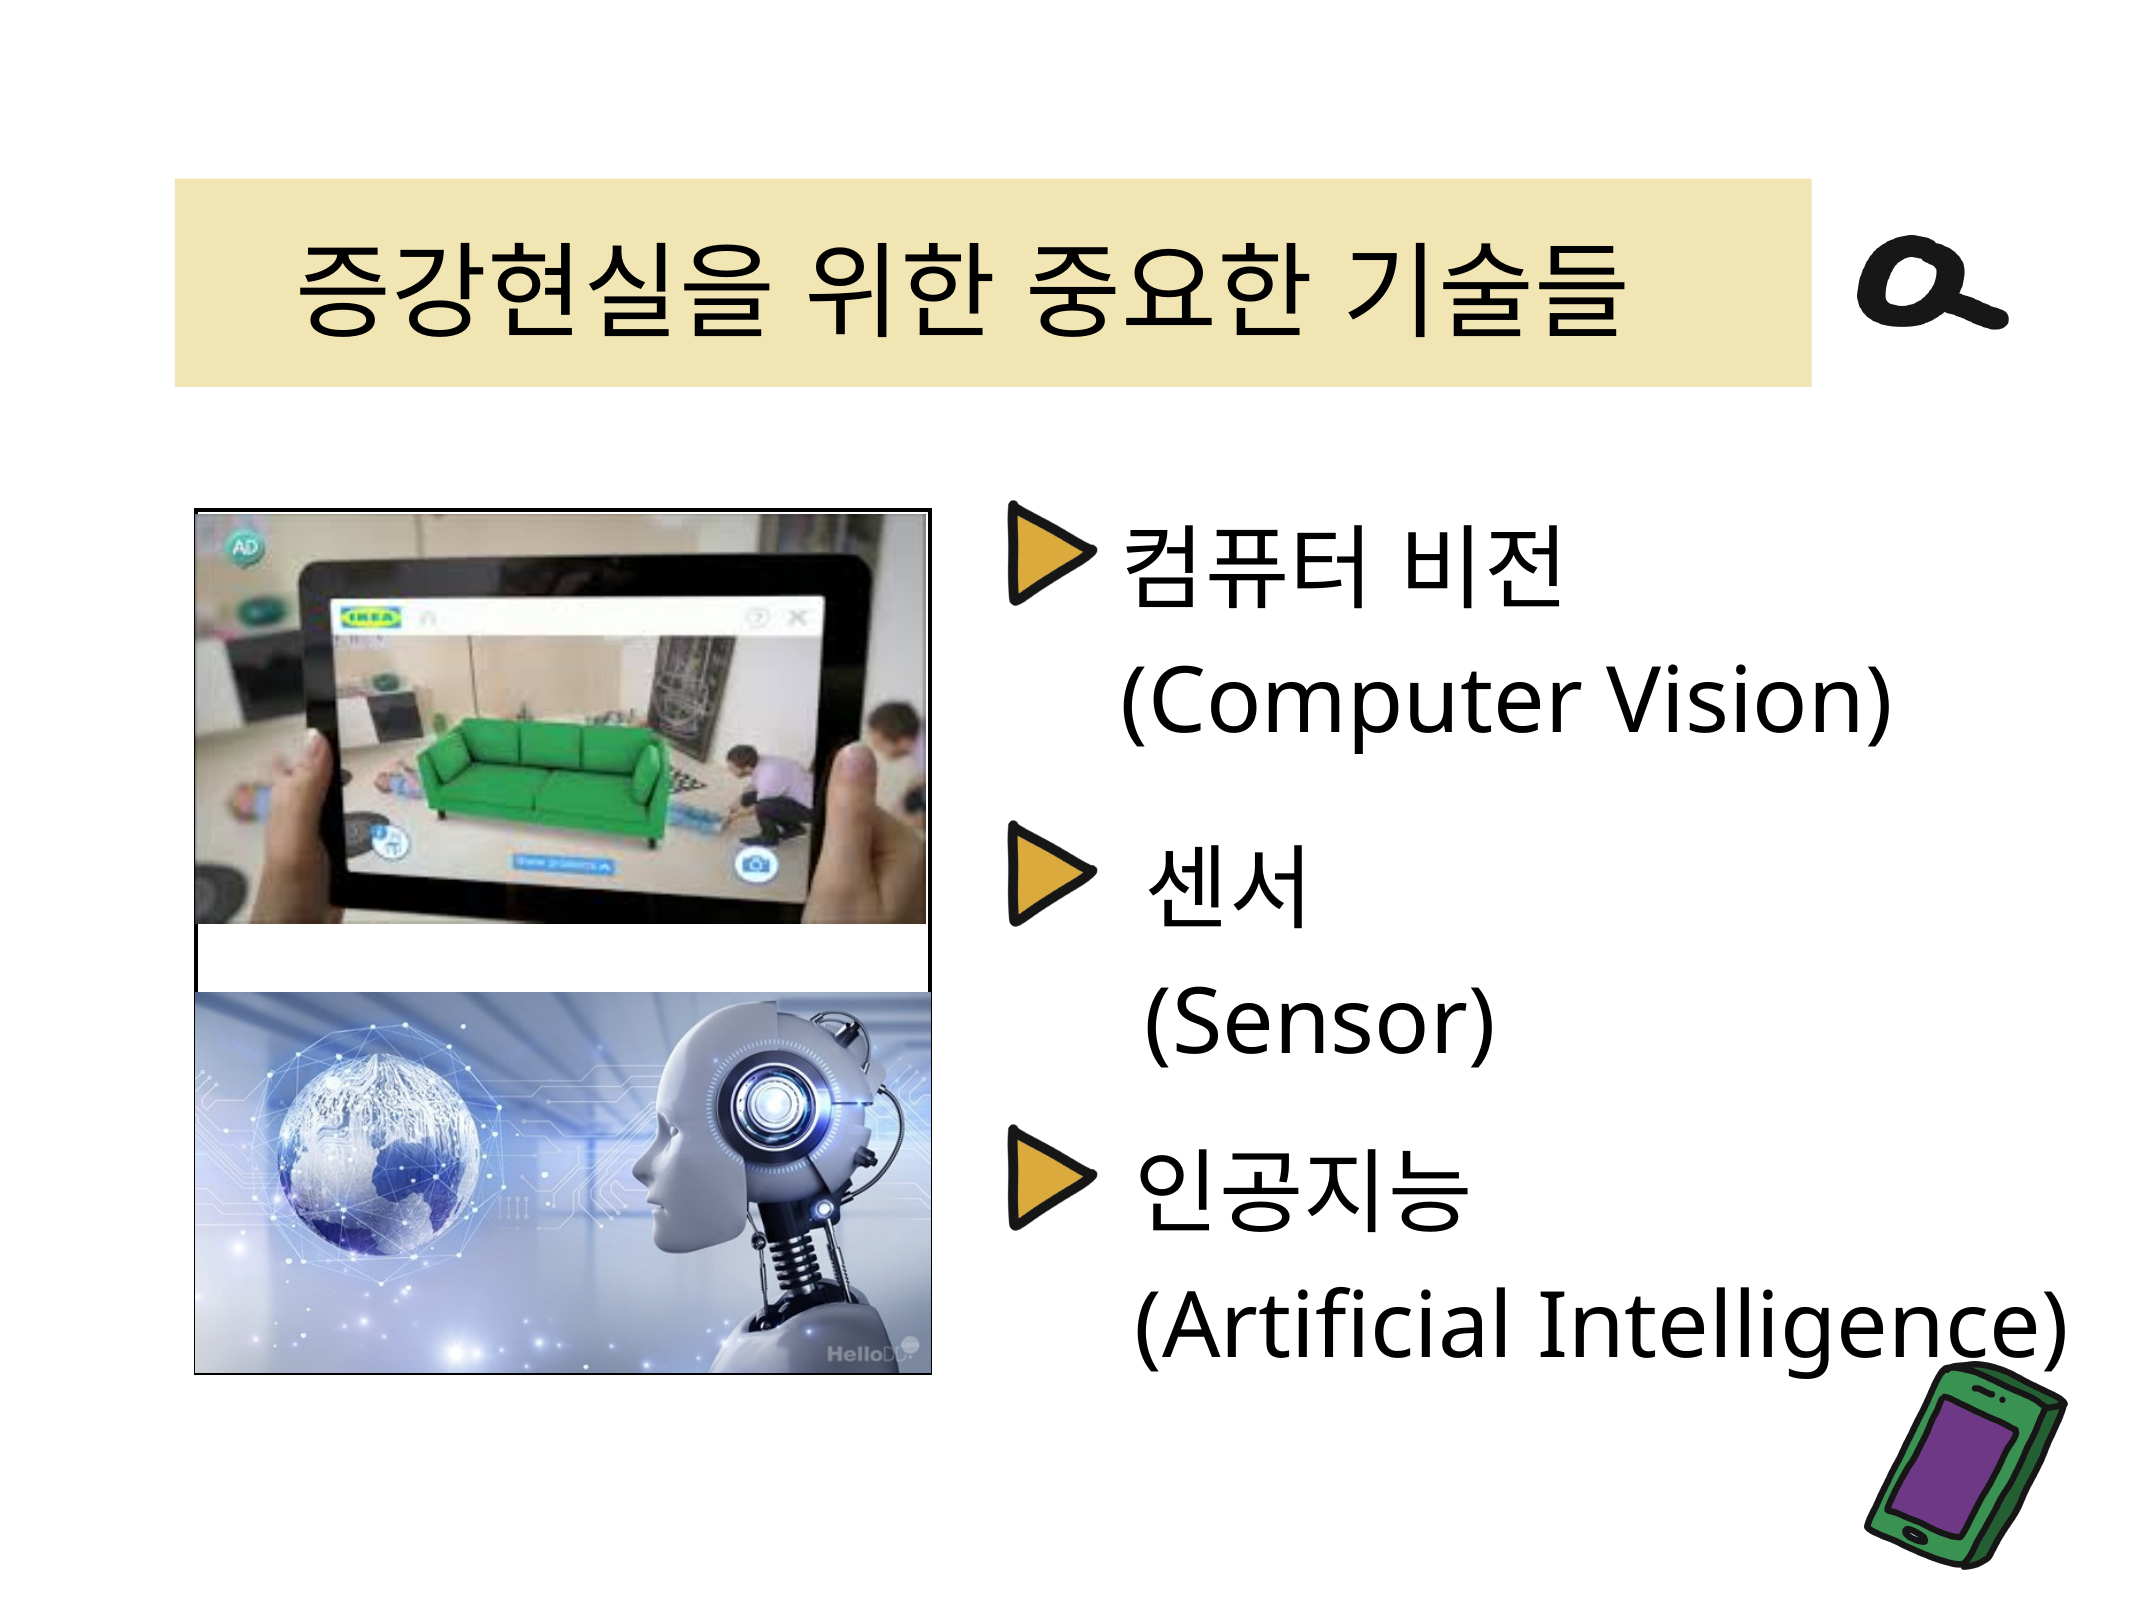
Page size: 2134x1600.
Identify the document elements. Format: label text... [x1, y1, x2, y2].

text_box 센서 (Sensor) [1136, 799, 1505, 1081]
picture [961, 805, 1099, 944]
picture [195, 514, 927, 924]
picture [961, 1109, 1099, 1248]
picture [1864, 1360, 2068, 1570]
title 증강현실을 위한 중요한 기술들 [286, 216, 1987, 438]
picture [195, 991, 931, 1374]
text_box [195, 510, 931, 991]
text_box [1857, 235, 2009, 331]
picture [960, 485, 1099, 623]
text_box 컴퓨터 비전 (Computer Vision) [1112, 479, 1902, 760]
text_box 인공지능 (Artificial Intelligence) [1126, 1103, 2079, 1385]
text_box [174, 178, 1812, 387]
